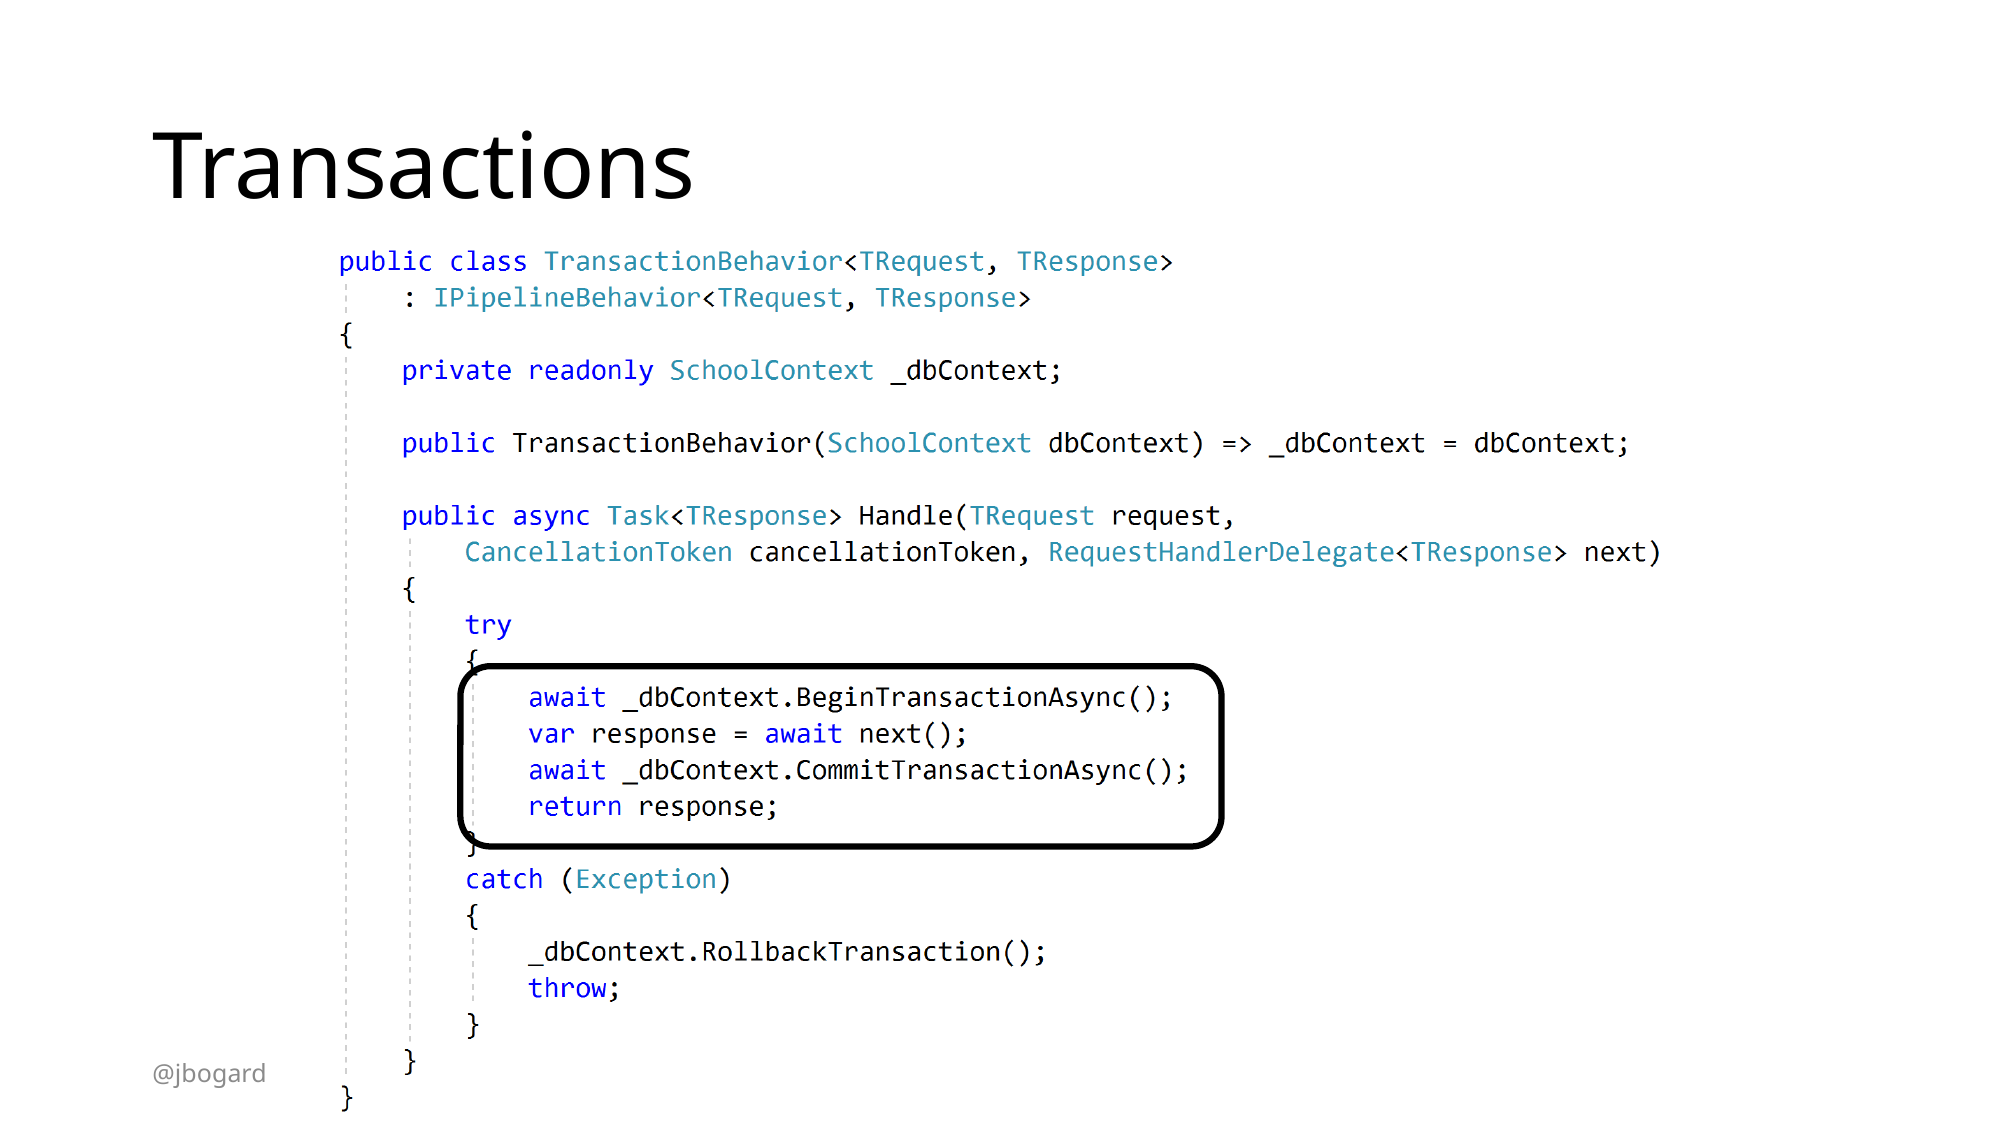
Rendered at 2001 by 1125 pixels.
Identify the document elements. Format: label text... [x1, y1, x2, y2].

picture [332, 243, 1668, 1117]
title Transactions [137, 59, 1863, 278]
slide_number @jbogard [137, 1042, 332, 1103]
